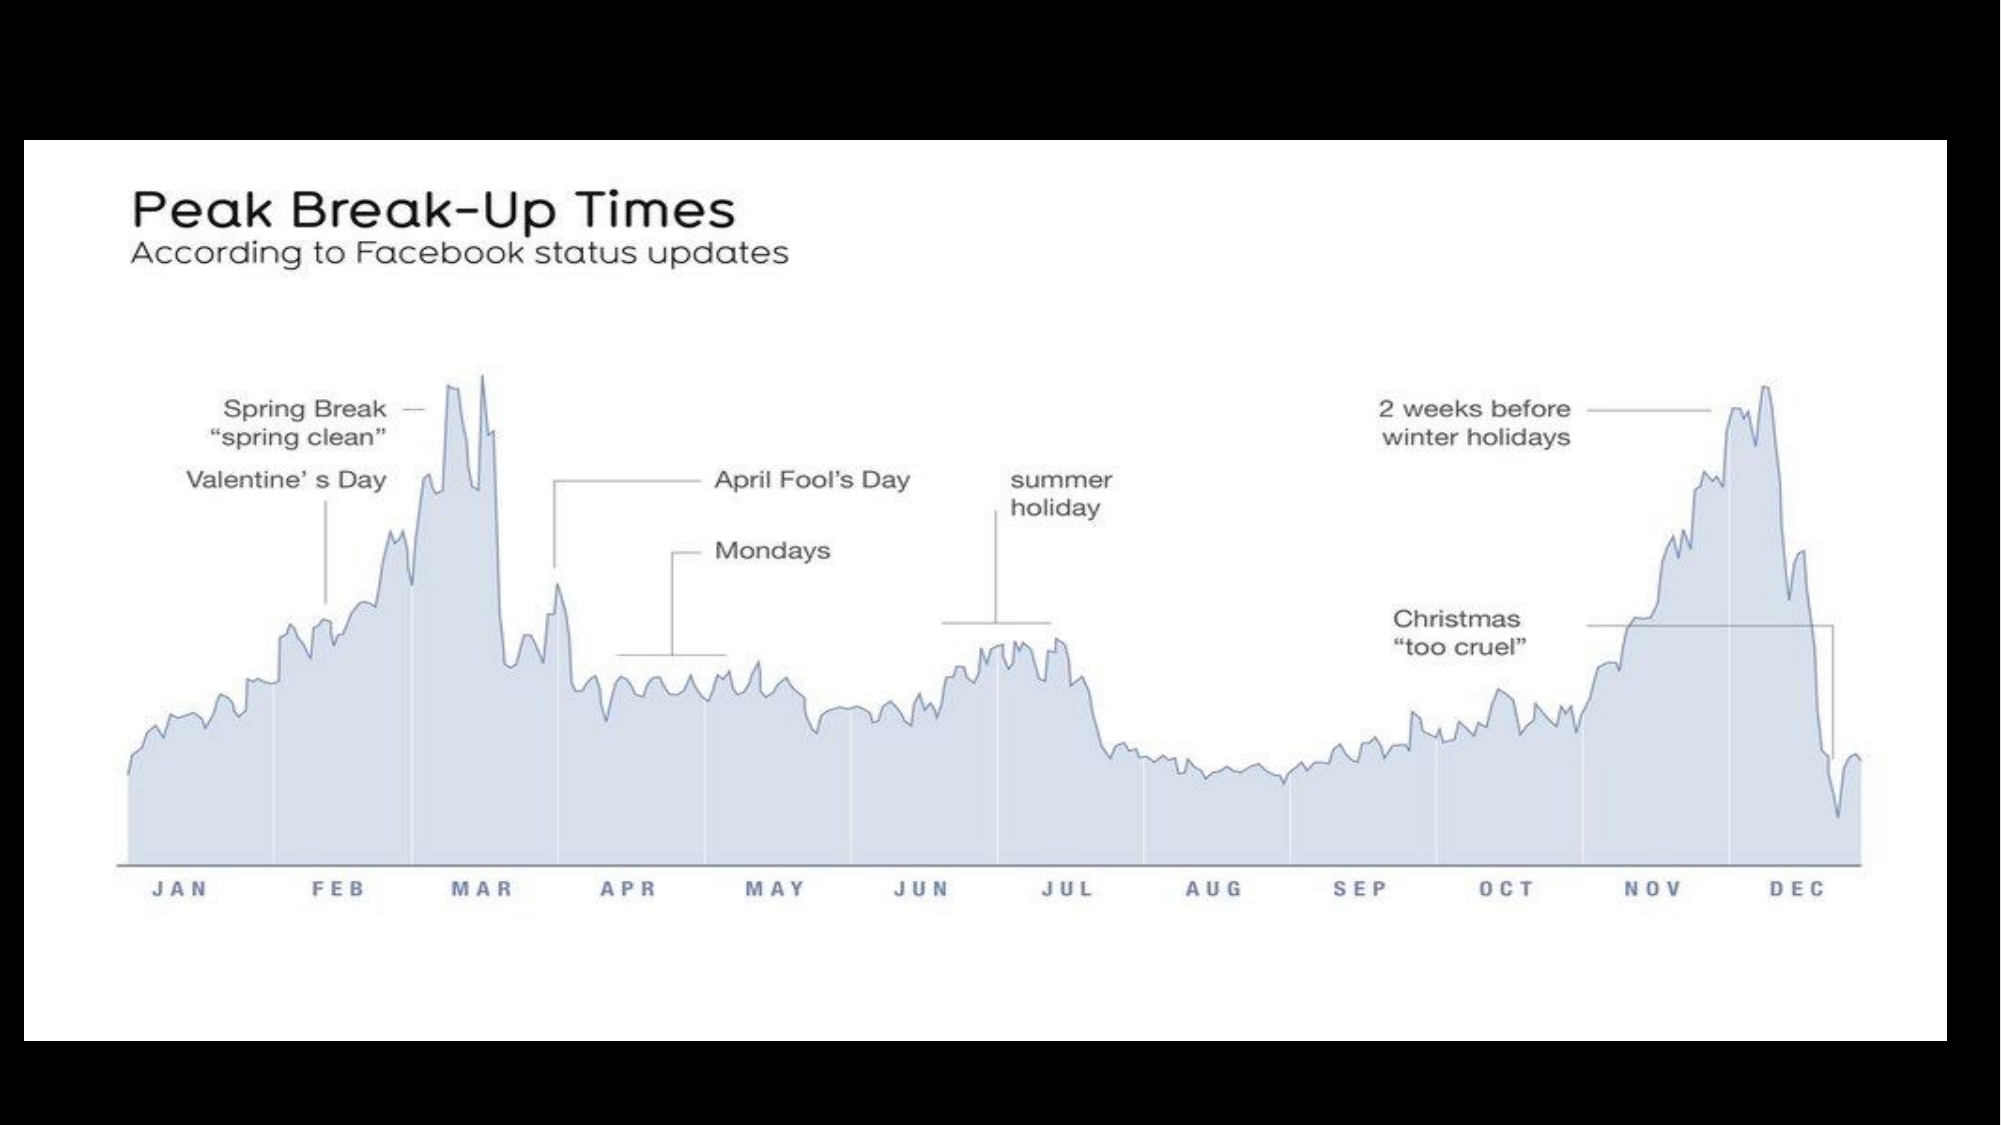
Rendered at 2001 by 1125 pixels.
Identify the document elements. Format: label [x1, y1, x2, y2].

picture [24, 139, 1947, 1041]
